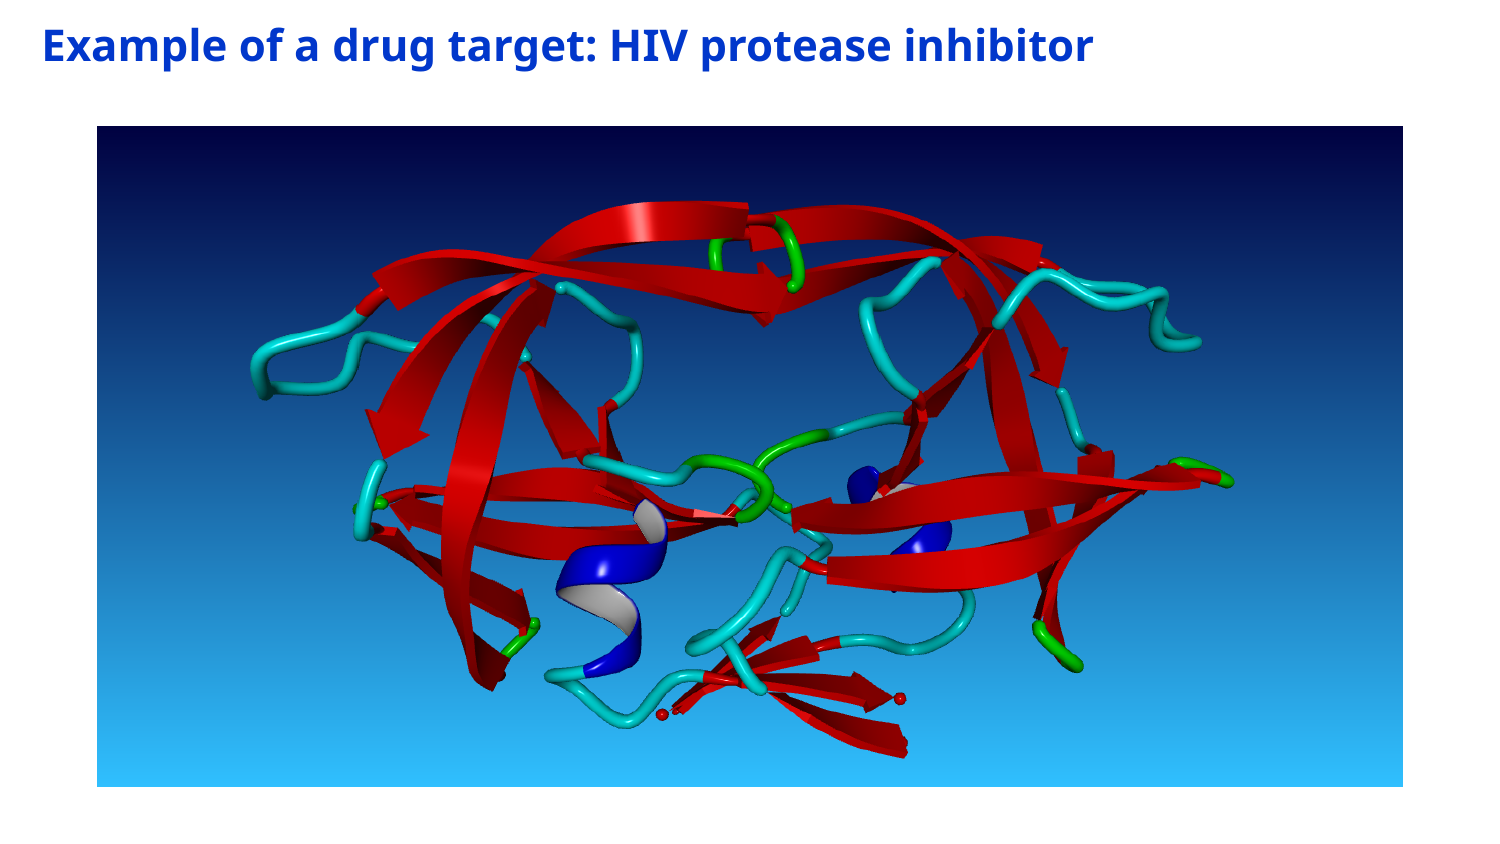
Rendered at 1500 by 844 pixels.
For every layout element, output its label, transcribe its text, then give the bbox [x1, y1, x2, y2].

picture [96, 125, 1404, 787]
title Example of a drug target: HIV protease inhibitor [41, 27, 1338, 83]
